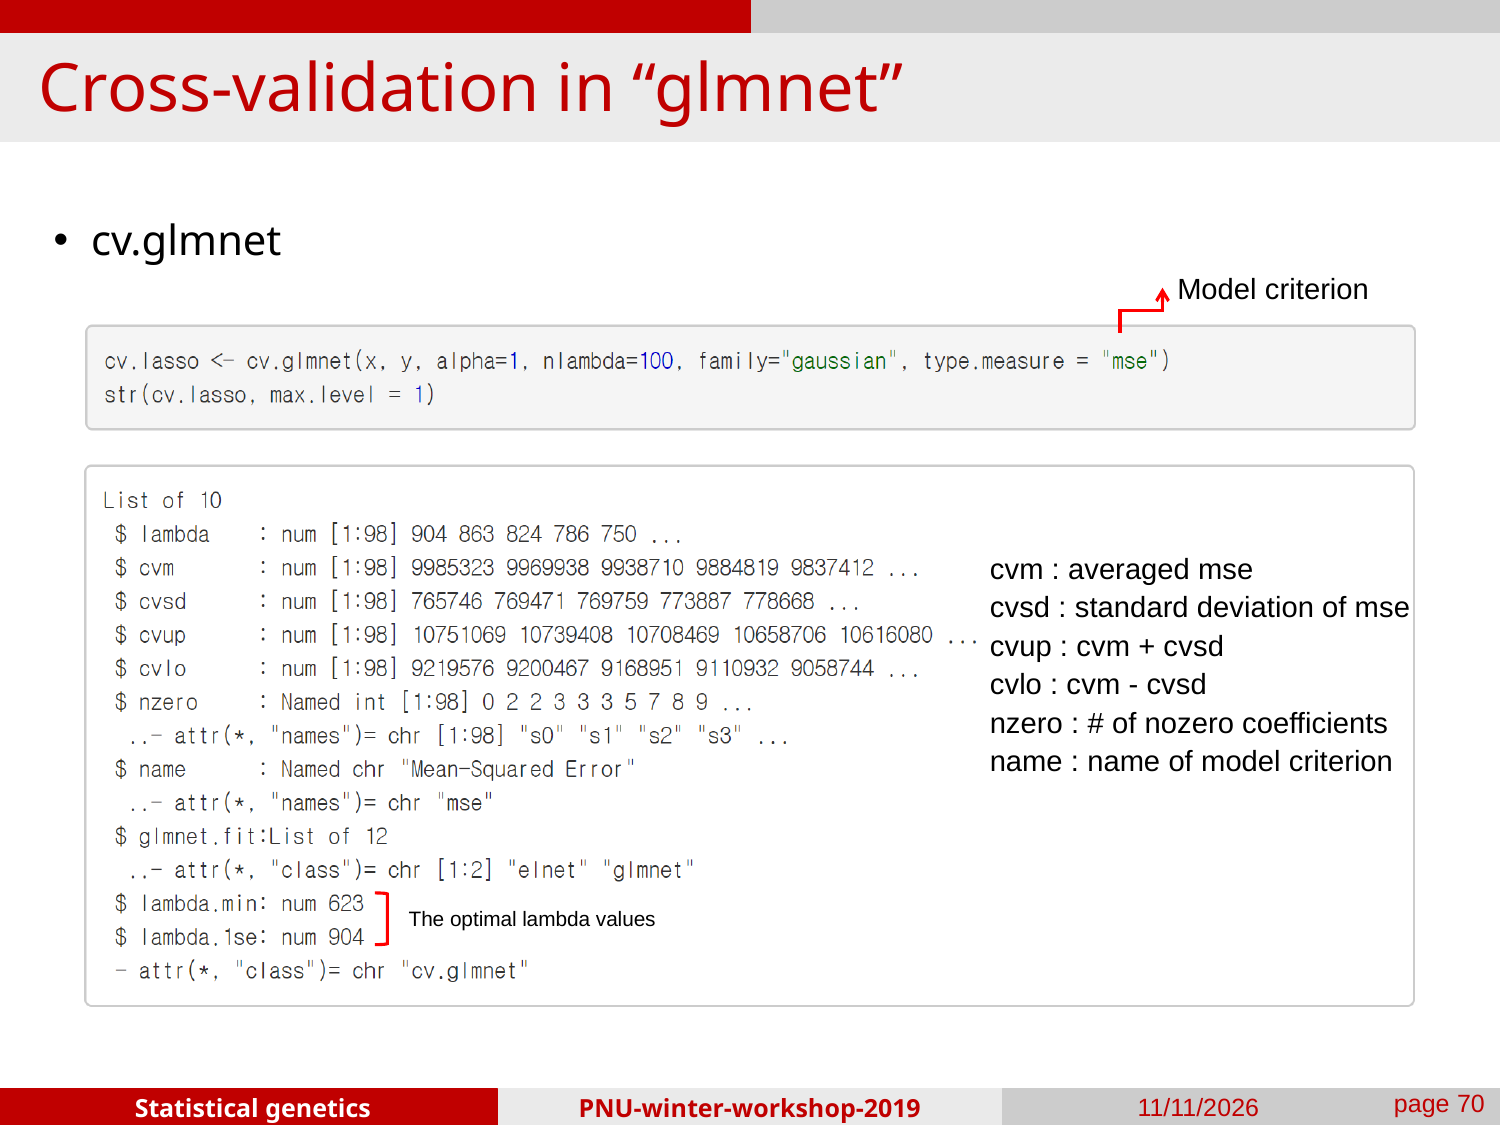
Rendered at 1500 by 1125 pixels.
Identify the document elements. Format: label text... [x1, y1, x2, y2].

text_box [82, 262, 1419, 433]
slide_number page 69 [1162, 1088, 1500, 1125]
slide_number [1004, 1088, 1162, 1125]
title Cross-validation in “glmnet” [0, 33, 1500, 138]
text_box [81, 462, 1447, 1011]
footer PNU-winter-workshop-2019 [496, 1088, 1004, 1125]
list cv.glmnet [38, 181, 1462, 933]
